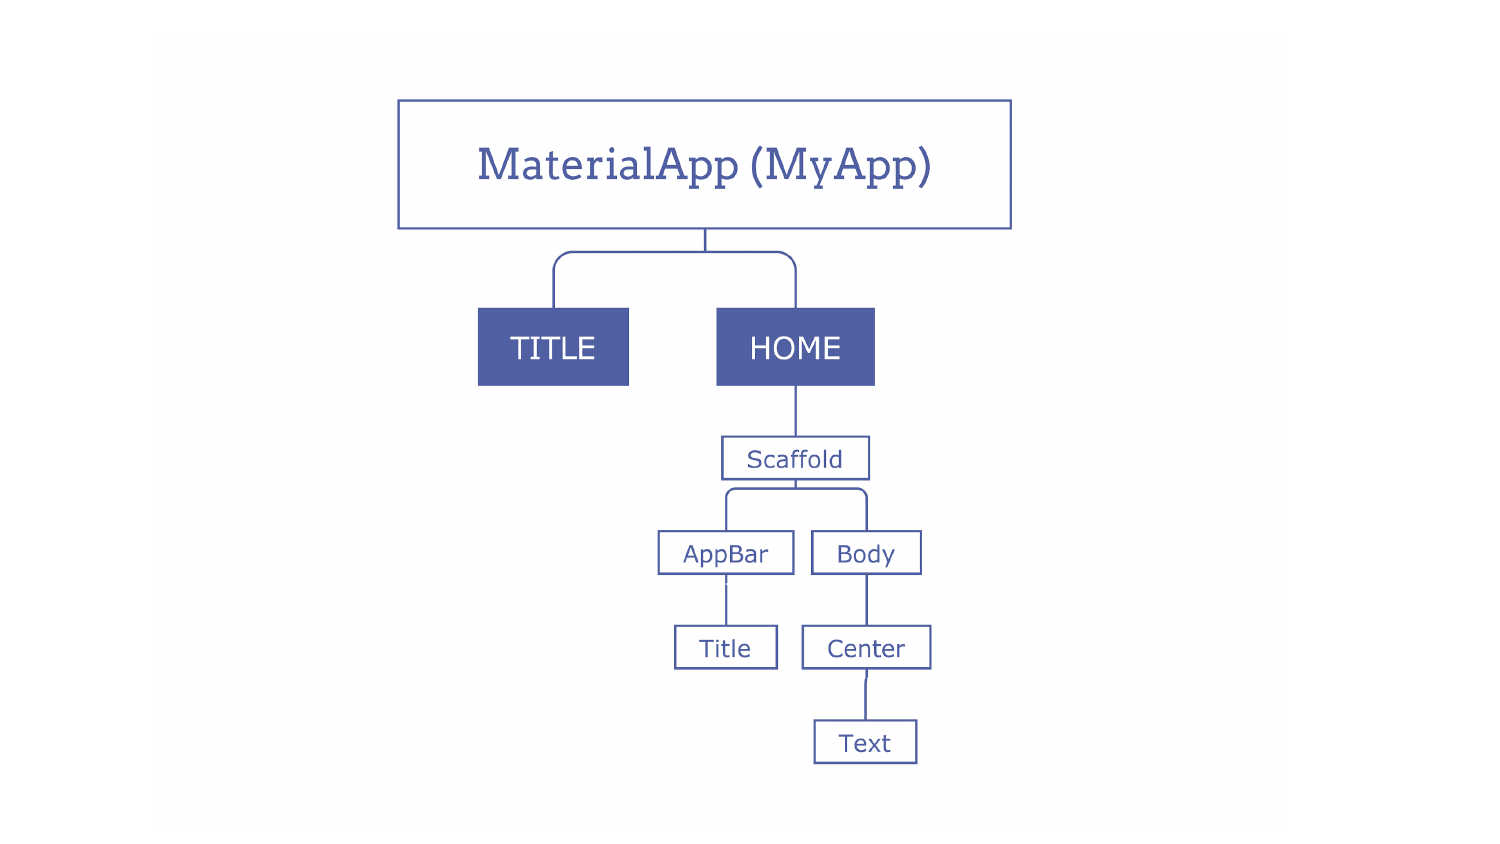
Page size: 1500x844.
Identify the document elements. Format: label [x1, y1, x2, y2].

picture [158, 34, 1283, 829]
